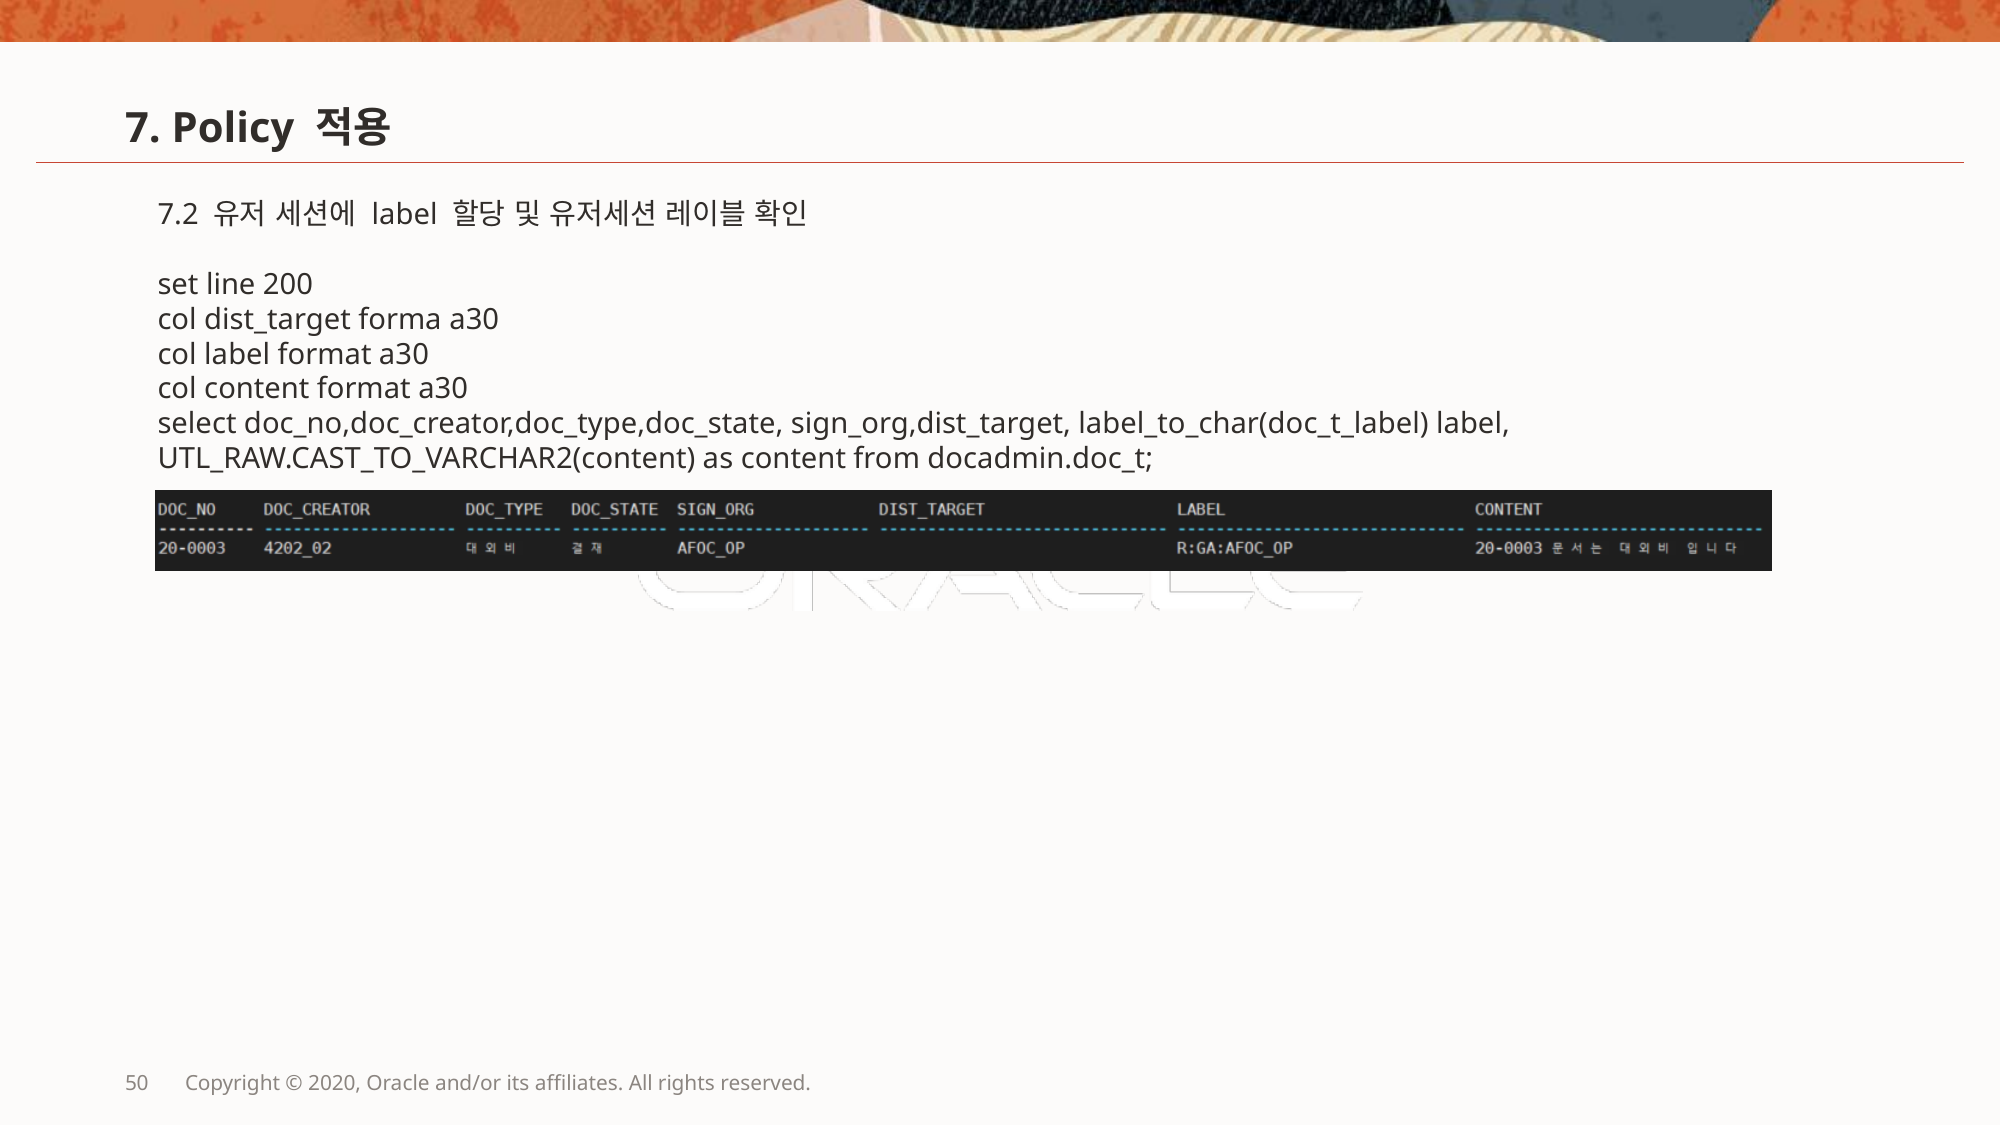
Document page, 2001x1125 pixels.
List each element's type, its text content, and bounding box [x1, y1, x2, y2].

slide_number 50 [125, 1053, 185, 1114]
picture [0, 0, 2000, 42]
picture [154, 490, 1772, 611]
title 7. Policy 적용 [125, 86, 832, 153]
footer Copyright © 2020, Oracle and/or its affiliates. All rights reserved. [185, 1053, 1128, 1114]
text_box 7.2 유저 세션에 label 할당 및 유저세션 레이블 확인 set line 200 col dist_target forma a30 col label format a30 col content format a30 select doc_no,doc_creator,doc_type,doc_state, sign_org,dist_target, label_to_char(doc_t_label) label, UTL_RAW.CAST_TO_VARCHAR2(content) as content from docadmin.doc_t; [142, 187, 1814, 518]
